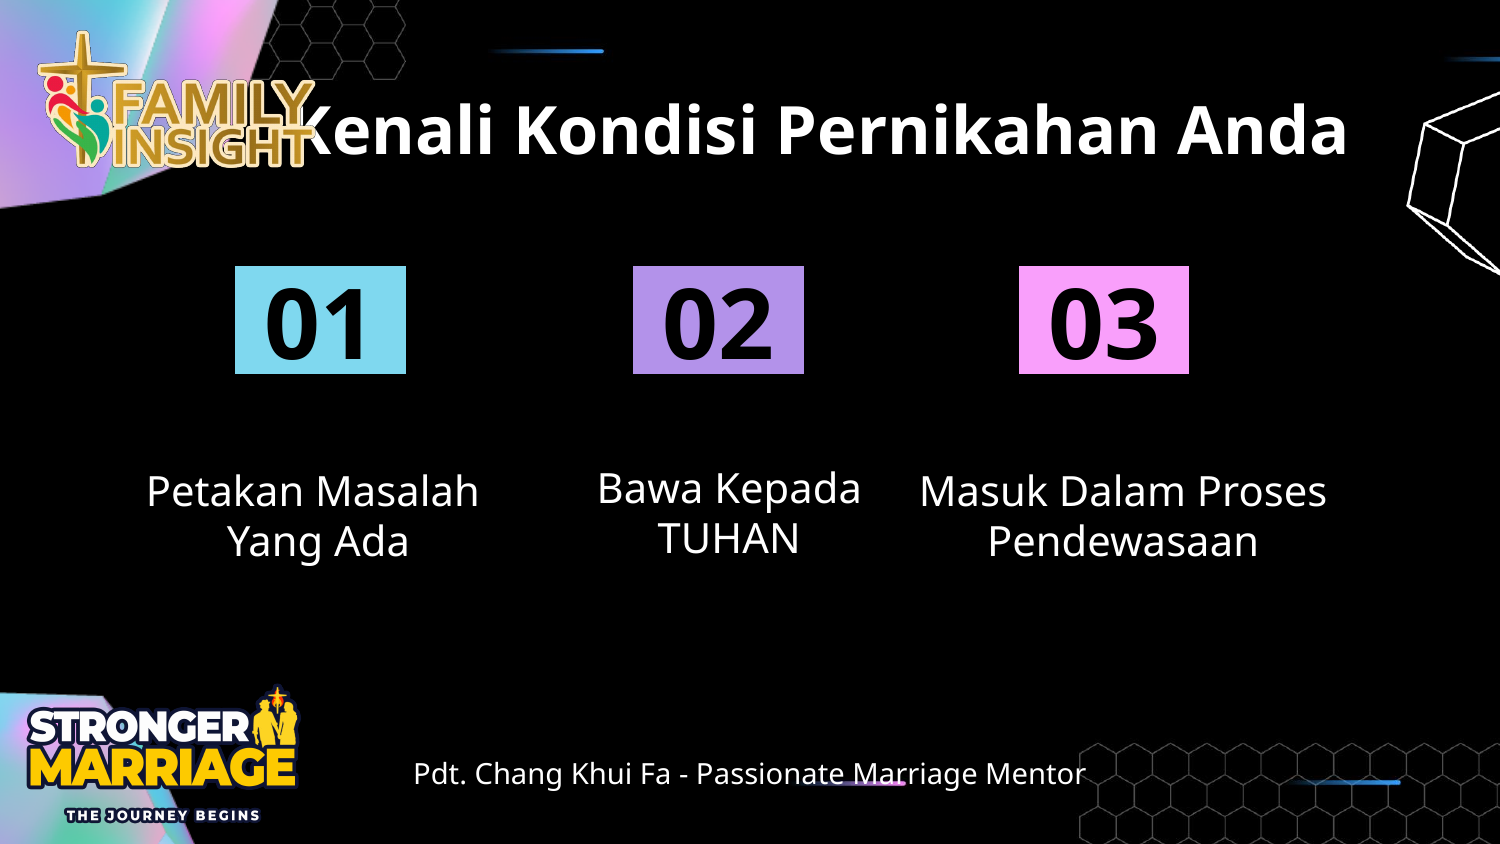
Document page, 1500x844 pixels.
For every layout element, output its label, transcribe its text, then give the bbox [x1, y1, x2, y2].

title 02 [632, 265, 805, 375]
subtitle Petakan Masalah Yang Ada [92, 490, 545, 577]
title Kenali Kondisi Pernikahan Anda [324, 72, 1382, 167]
picture [0, 0, 1500, 844]
subtitle Bawa Kepada TUHAN [562, 421, 864, 640]
title 03 [1017, 265, 1191, 375]
title 01 [234, 265, 407, 375]
subtitle Pdt. Chang Khui Fa - Passionate Marriage Mentor [392, 740, 1108, 805]
subtitle Masuk Dalam Proses Pendewasaan [864, 412, 1382, 692]
